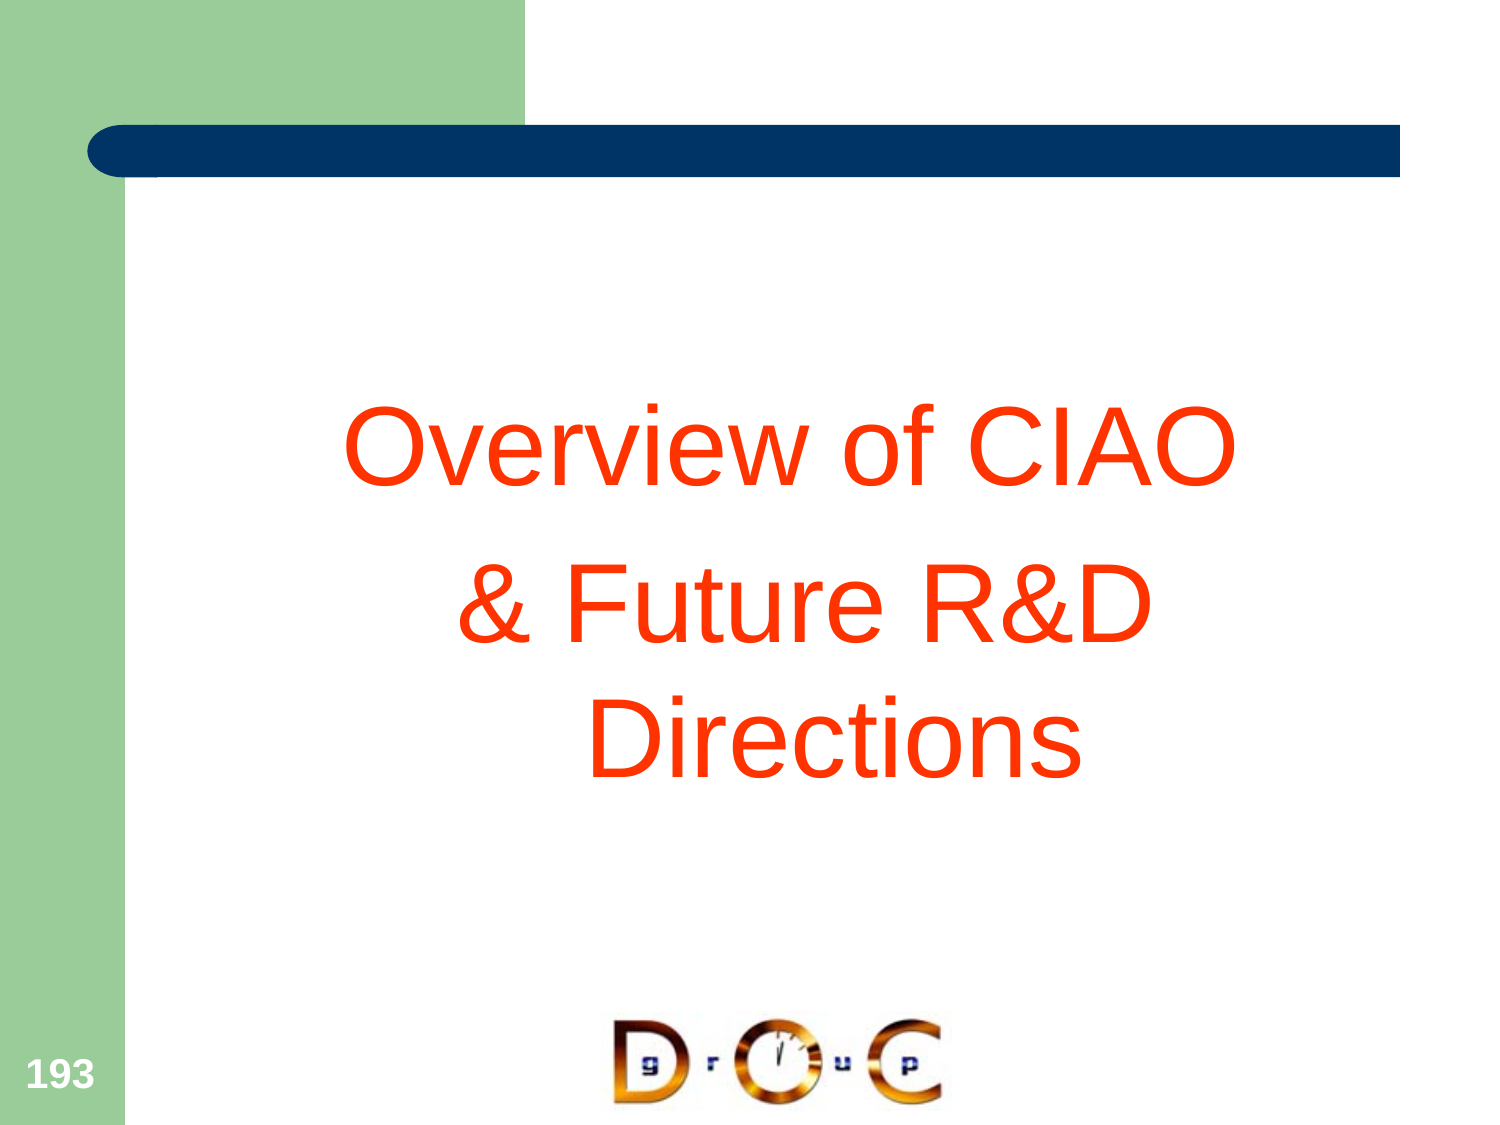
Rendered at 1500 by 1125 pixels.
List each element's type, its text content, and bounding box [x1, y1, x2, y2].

slide_number 193 [2, 1023, 118, 1105]
picture [601, 1011, 952, 1111]
list Overview of CIAO & Future R&D Directions [214, 174, 1399, 999]
